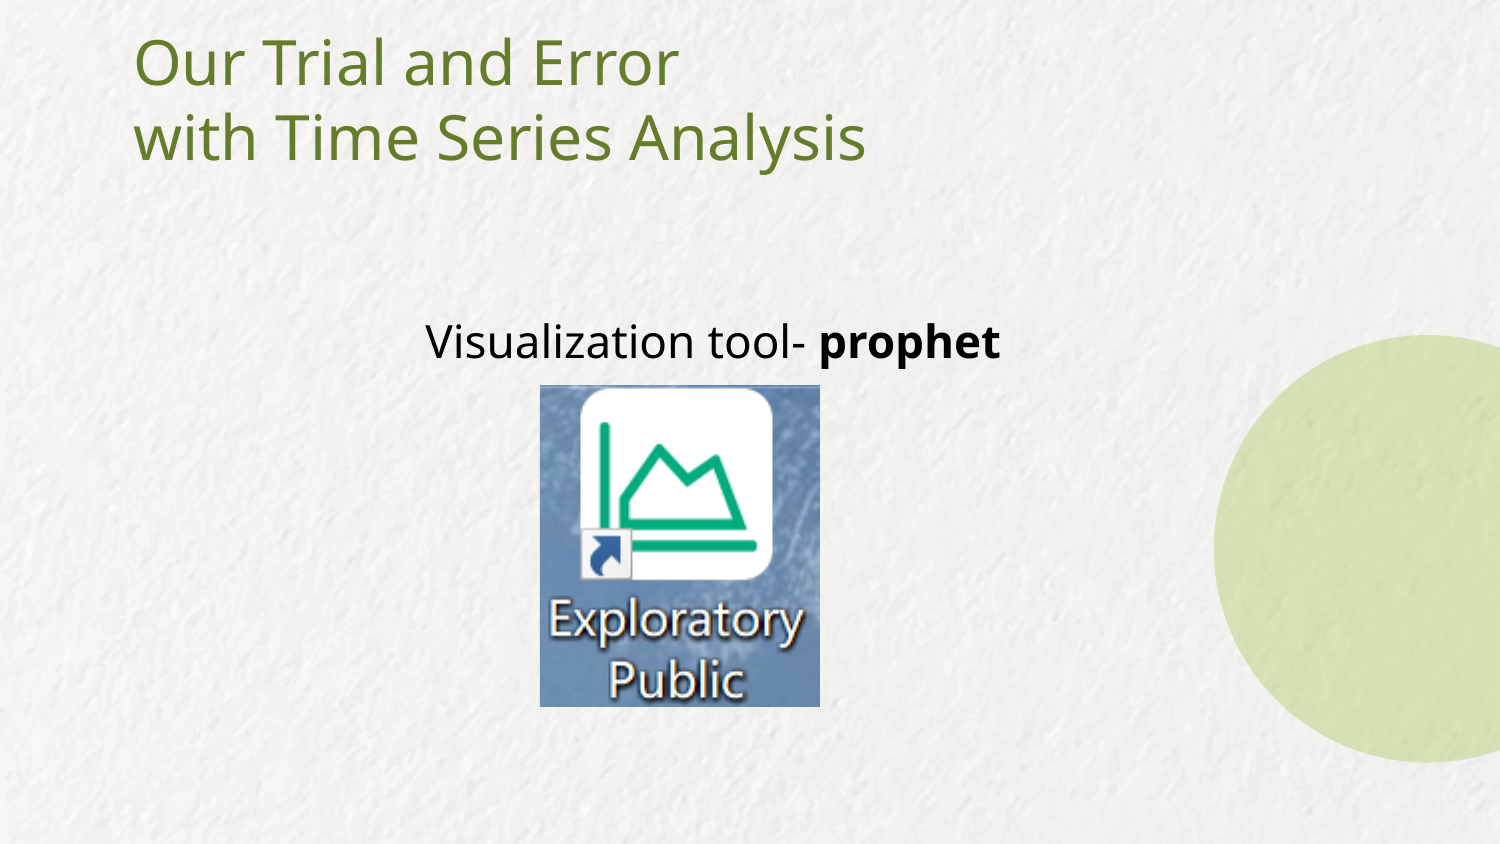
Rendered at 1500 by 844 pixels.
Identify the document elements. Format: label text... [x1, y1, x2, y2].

text_box Visualization tool- prophet [410, 289, 1122, 364]
picture [0, 0, 1500, 844]
title Our Trial and Error with Time Series Analysis [118, 88, 1240, 188]
text_box [1213, 335, 1500, 763]
